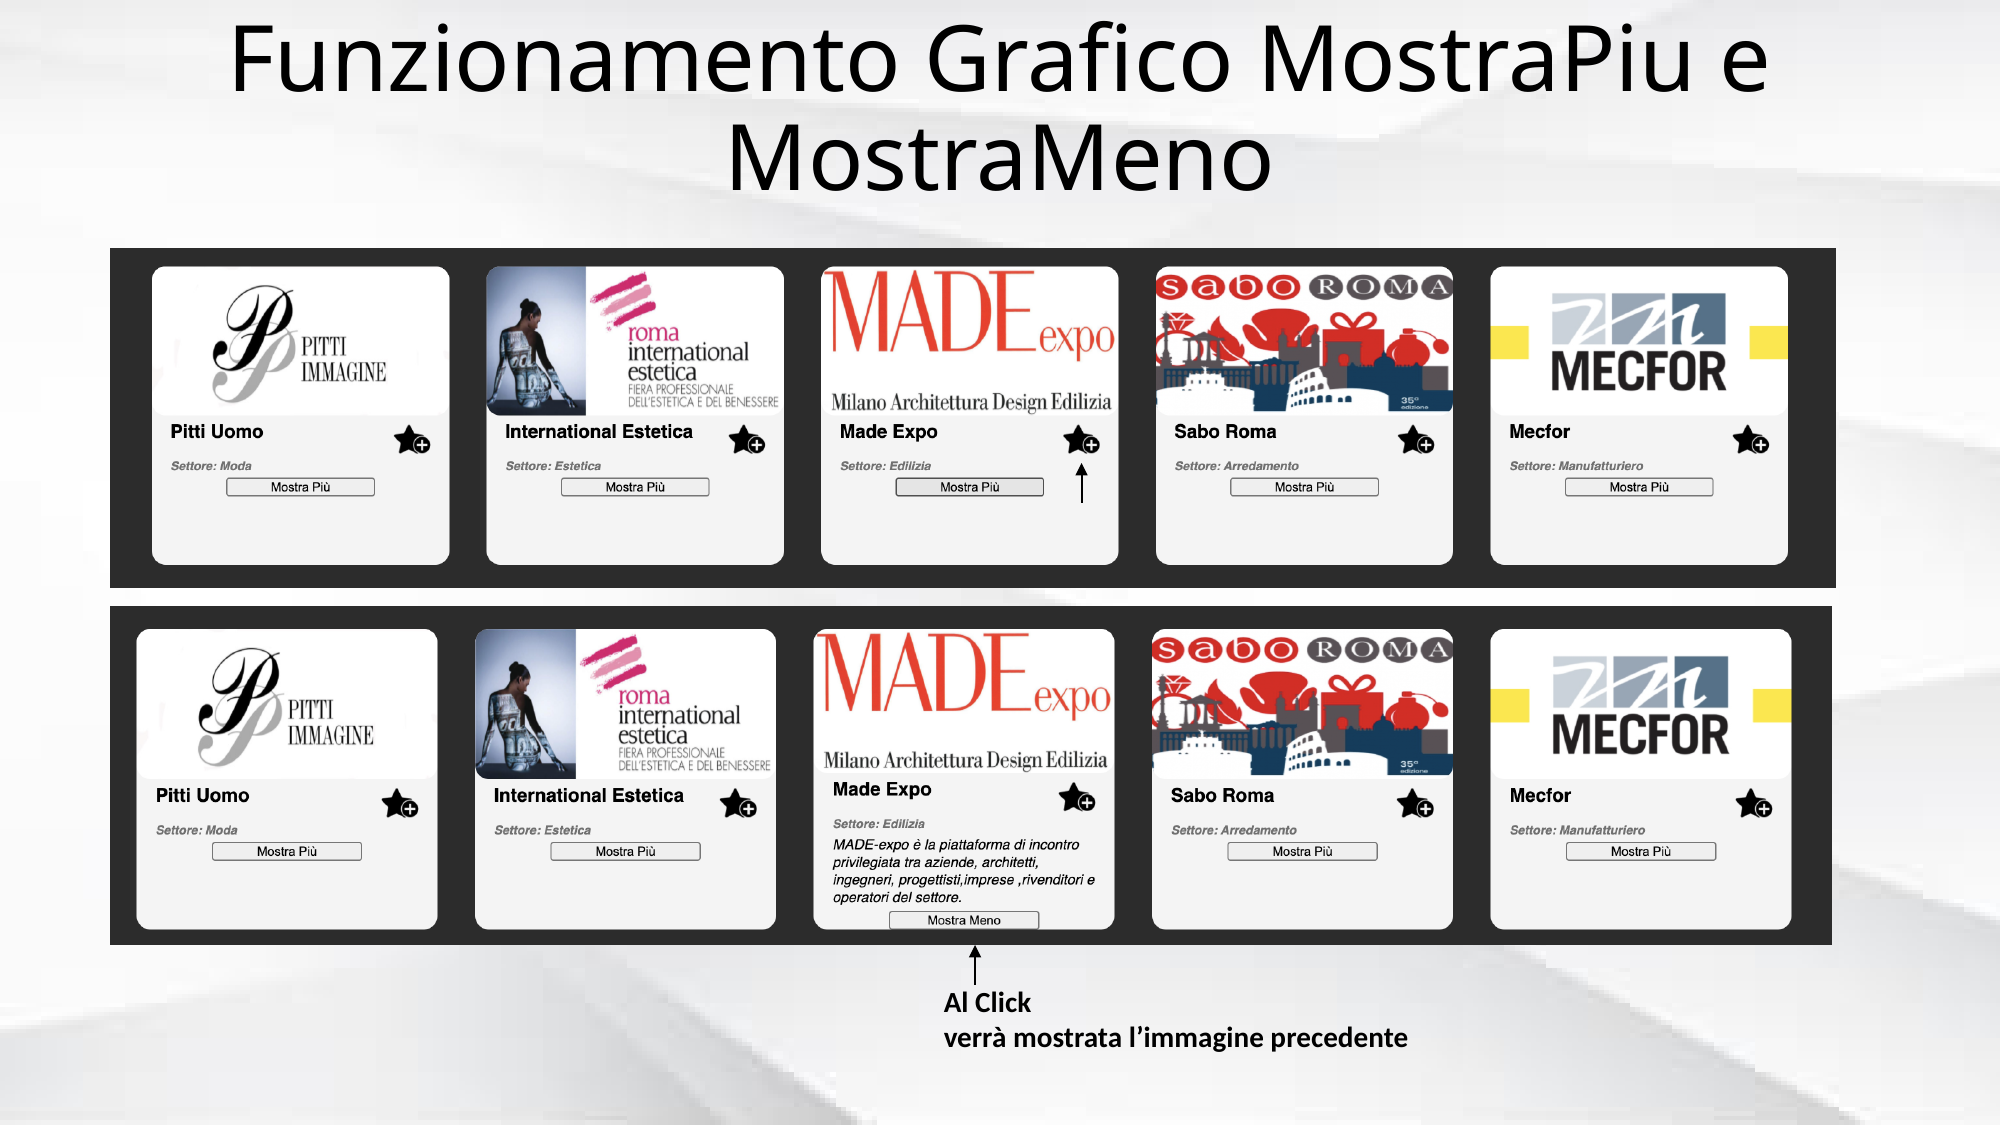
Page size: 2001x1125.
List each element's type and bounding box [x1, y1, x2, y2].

list [110, 248, 1836, 588]
picture [0, 0, 2000, 1125]
